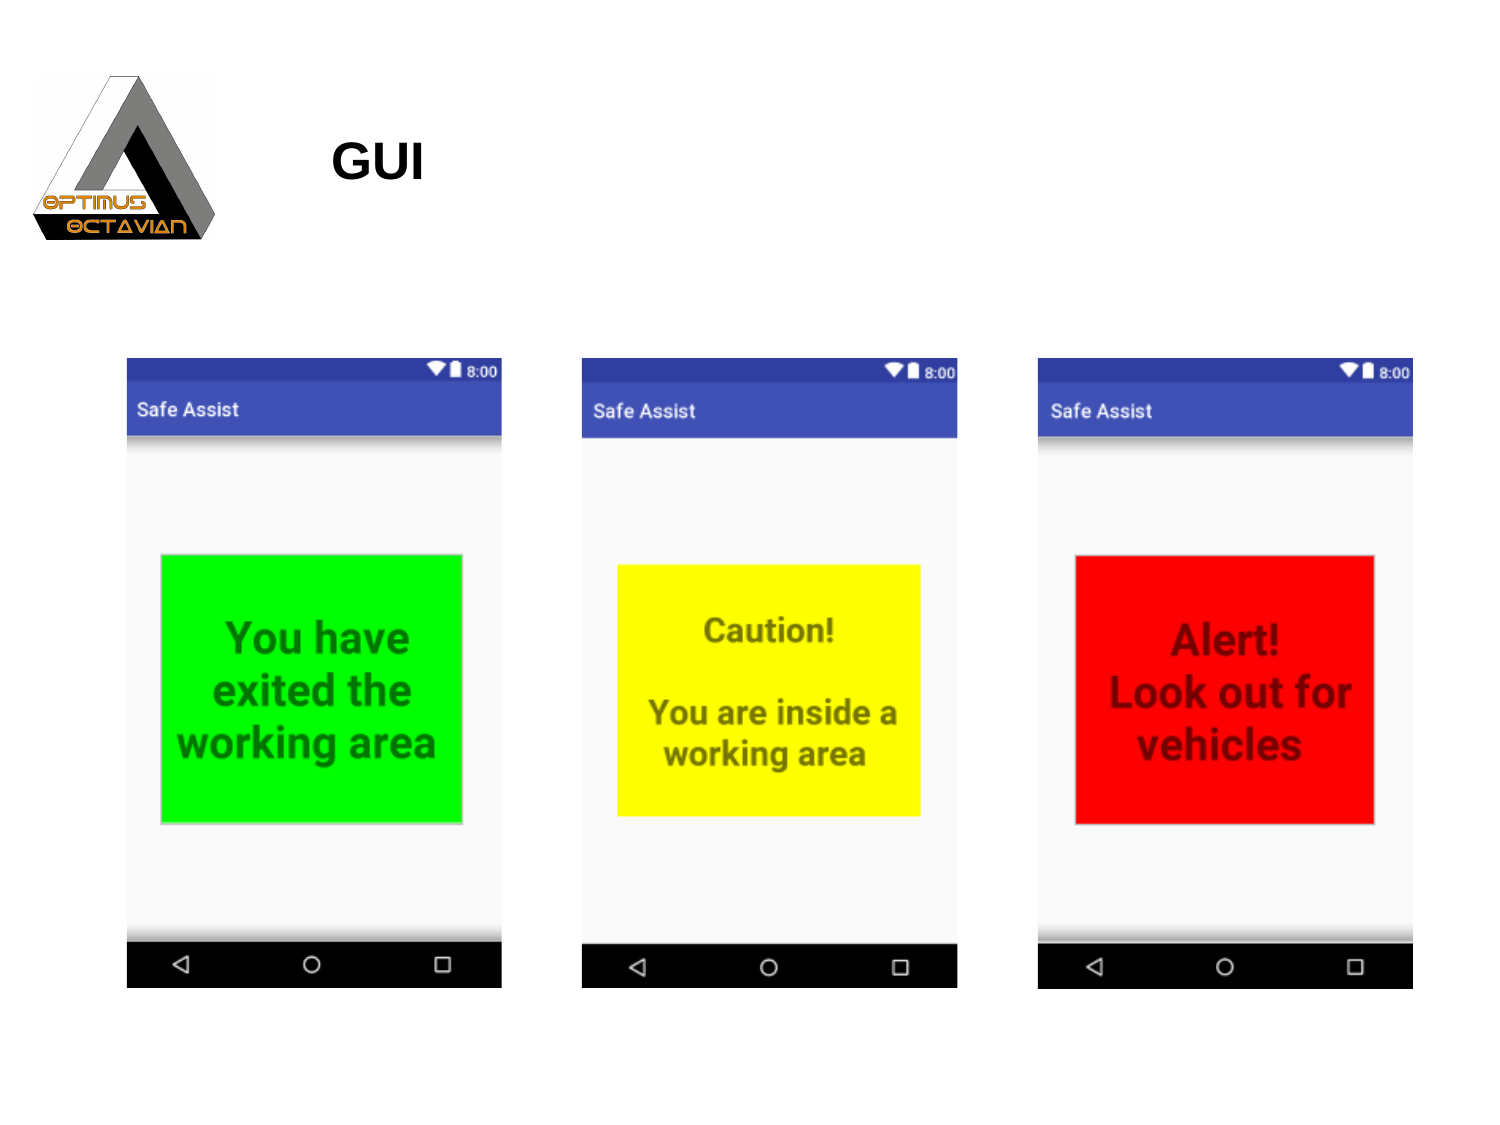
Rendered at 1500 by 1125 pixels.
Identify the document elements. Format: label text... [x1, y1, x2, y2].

picture [581, 358, 958, 989]
title GUI [316, 103, 1284, 213]
picture [126, 358, 502, 989]
picture [1037, 358, 1414, 989]
picture [33, 76, 215, 240]
